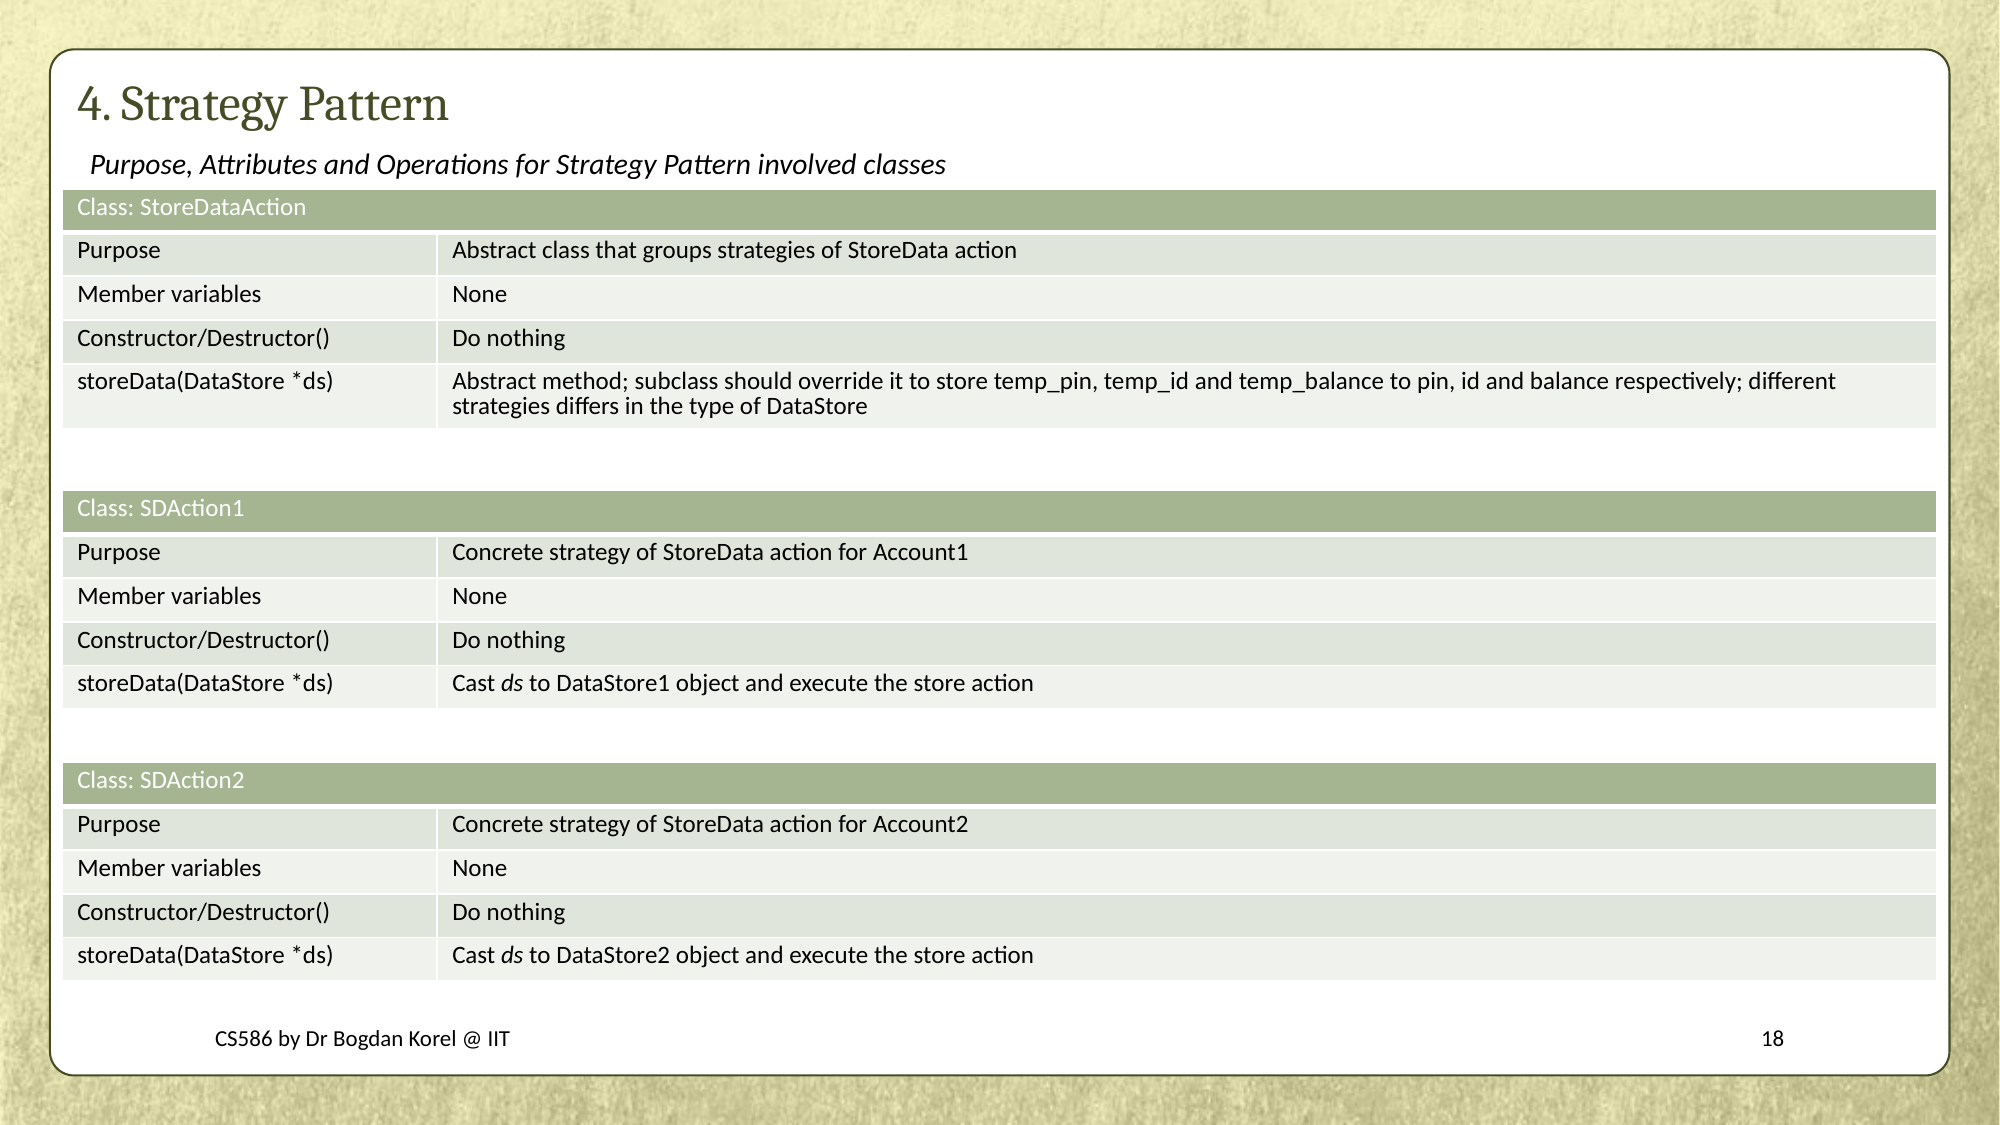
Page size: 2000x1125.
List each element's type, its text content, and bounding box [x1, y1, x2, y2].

table_header Class: SDAction2 [63, 763, 1936, 804]
table_cell Abstract class that groups strategies of StoreData action [438, 235, 1936, 275]
title 4. Strategy Pattern [62, 62, 1662, 142]
list Purpose, Attributes and Operations for Strategy Pattern involved classes [74, 141, 1812, 188]
table_header Class: SDAction1 [63, 491, 1936, 532]
table_cell Constructor/Destructor() [63, 895, 436, 937]
table_cell Member variables [63, 277, 436, 319]
table_cell Do nothing [438, 895, 1936, 937]
table_cell Abstract method; subclass should override it to store temp_pin, temp_id and temp_balance to pin, id and balance respectively; different strategies differs in the type of DataStore [438, 365, 1936, 428]
table_cell storeData(DataStore *ds) [63, 666, 436, 708]
table_cell Member variables [63, 851, 436, 893]
table_cell Do nothing [438, 321, 1936, 363]
table_cell Do nothing [438, 623, 1936, 665]
table_cell Constructor/Destructor() [63, 321, 436, 363]
table_cell Purpose [63, 809, 436, 849]
table_cell None [438, 579, 1936, 621]
table_cell Purpose [63, 537, 436, 577]
table_cell Cast ds to DataStore1 object and execute the store action [438, 666, 1936, 708]
table_cell Concrete strategy of StoreData action for Account1 [438, 537, 1936, 577]
table_cell Cast ds to DataStore2 object and execute the store action [438, 938, 1936, 980]
table_cell storeData(DataStore *ds) [63, 365, 436, 428]
slide_number 18 [1682, 1012, 1800, 1063]
table_cell storeData(DataStore *ds) [63, 938, 436, 980]
table_header Class: StoreDataAction [63, 190, 1936, 230]
table_cell None [438, 277, 1936, 319]
table_cell Concrete strategy of StoreData action for Account2 [438, 809, 1936, 849]
footer CS586 by Dr Bogdan Korel @ IIT [199, 1012, 1417, 1063]
table_cell Constructor/Destructor() [63, 623, 436, 665]
table_cell None [438, 851, 1936, 893]
table_cell Member variables [63, 579, 436, 621]
table_cell Purpose [63, 235, 436, 275]
